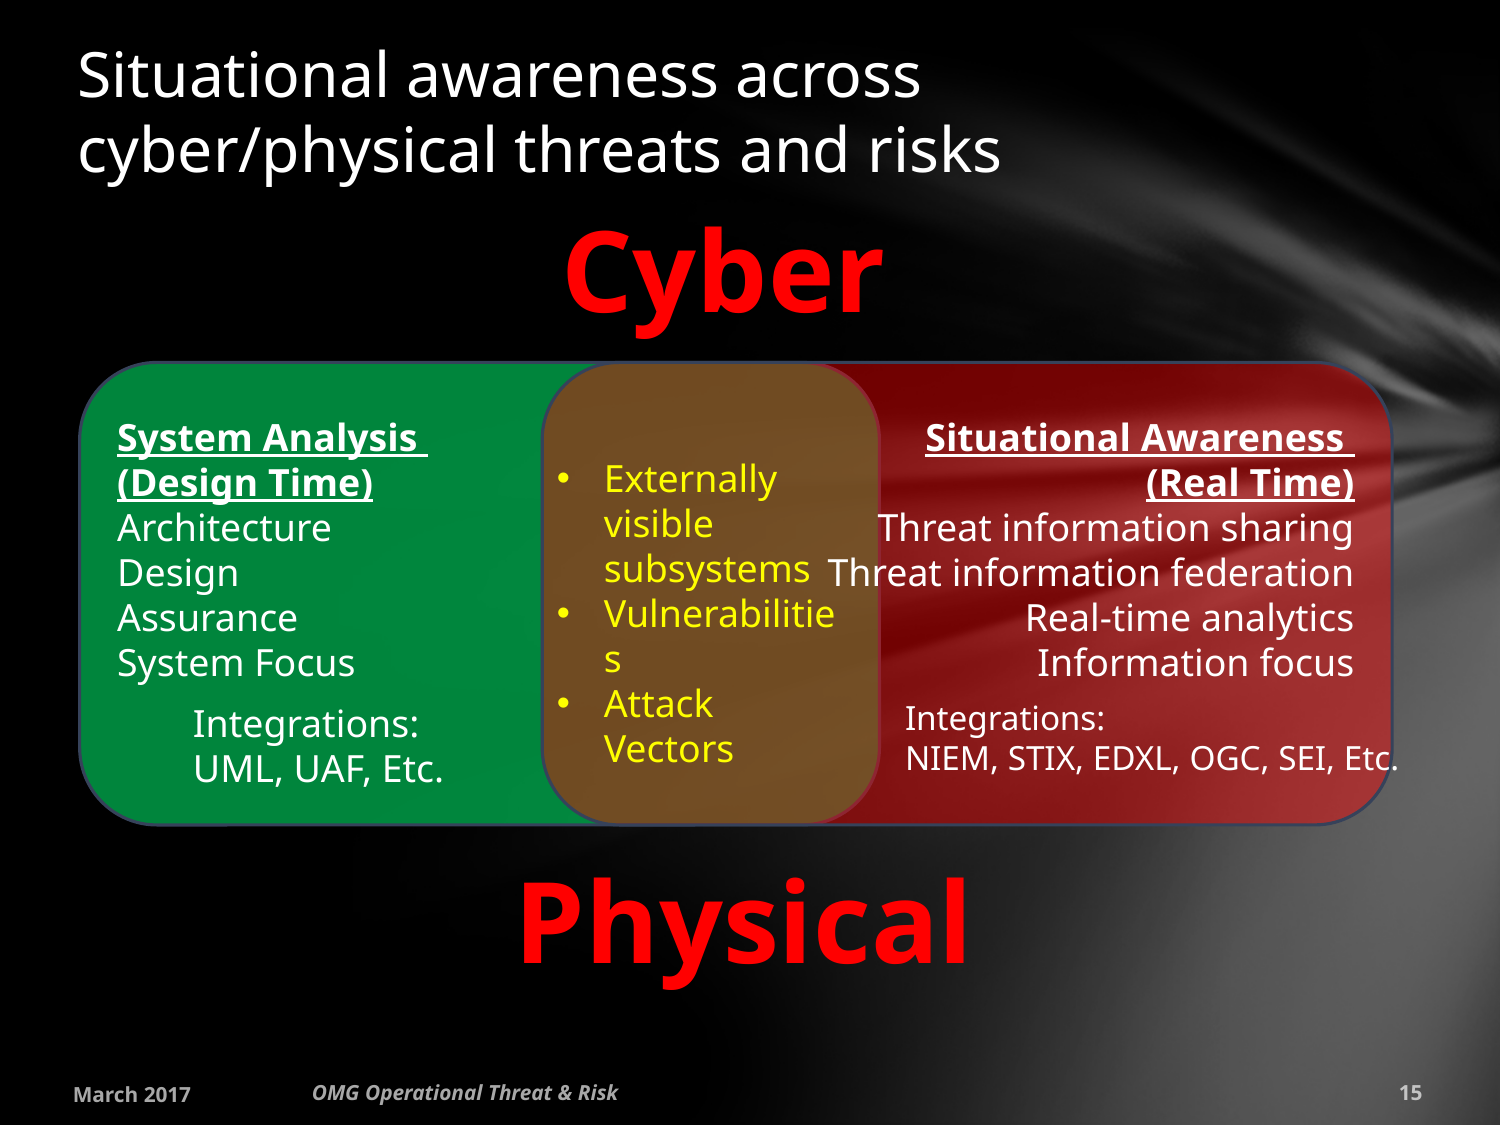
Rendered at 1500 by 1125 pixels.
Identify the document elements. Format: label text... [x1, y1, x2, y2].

text_box Integrations: UML, UAF, Etc. [178, 692, 491, 798]
footer OMG Operational Threat & Risk [296, 1073, 968, 1115]
text_box System Analysis (Design Time) Architecture Design Assurance System Focus [78, 360, 614, 827]
text_box Integrations: NIEM, STIX, EDXL, OGC, SEI, Etc. [890, 689, 1415, 785]
title Situational awareness across cyber/physical threats and risks [62, 24, 1323, 193]
slide_number 15 [1293, 1073, 1438, 1115]
text_box Externally visible subsystems Vulnerabilities Attack Vectors [542, 447, 855, 778]
text_box Physical [499, 843, 989, 994]
text_box Situational Awareness (Real Time) Threat information sharing Threat information federation Real-time analytics Information focus [540, 360, 1394, 827]
text_box Cyber [546, 192, 901, 343]
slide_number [57, 1073, 296, 1115]
